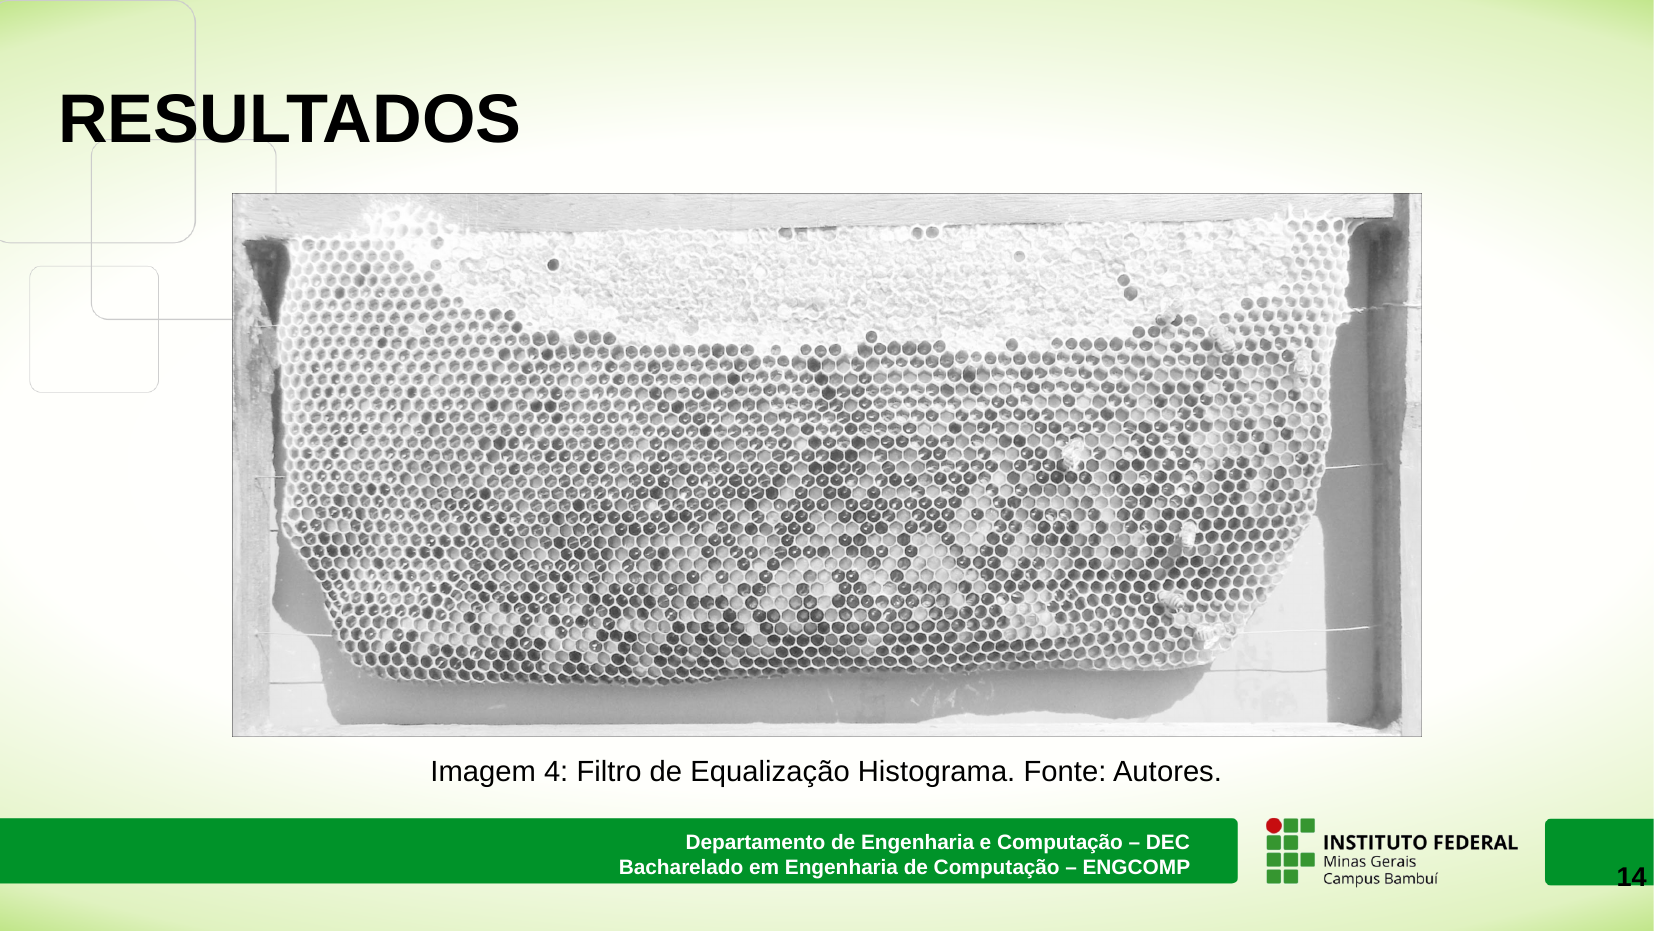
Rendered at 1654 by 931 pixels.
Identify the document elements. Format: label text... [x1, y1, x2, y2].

title RESULTADOS [58, 37, 1489, 193]
text_box Imagem 4: Filtro de Equalização Histograma. Fonte: Autores. [232, 743, 1422, 824]
picture [0, 0, 1654, 931]
slide_number ‹#› [1547, 859, 1647, 931]
